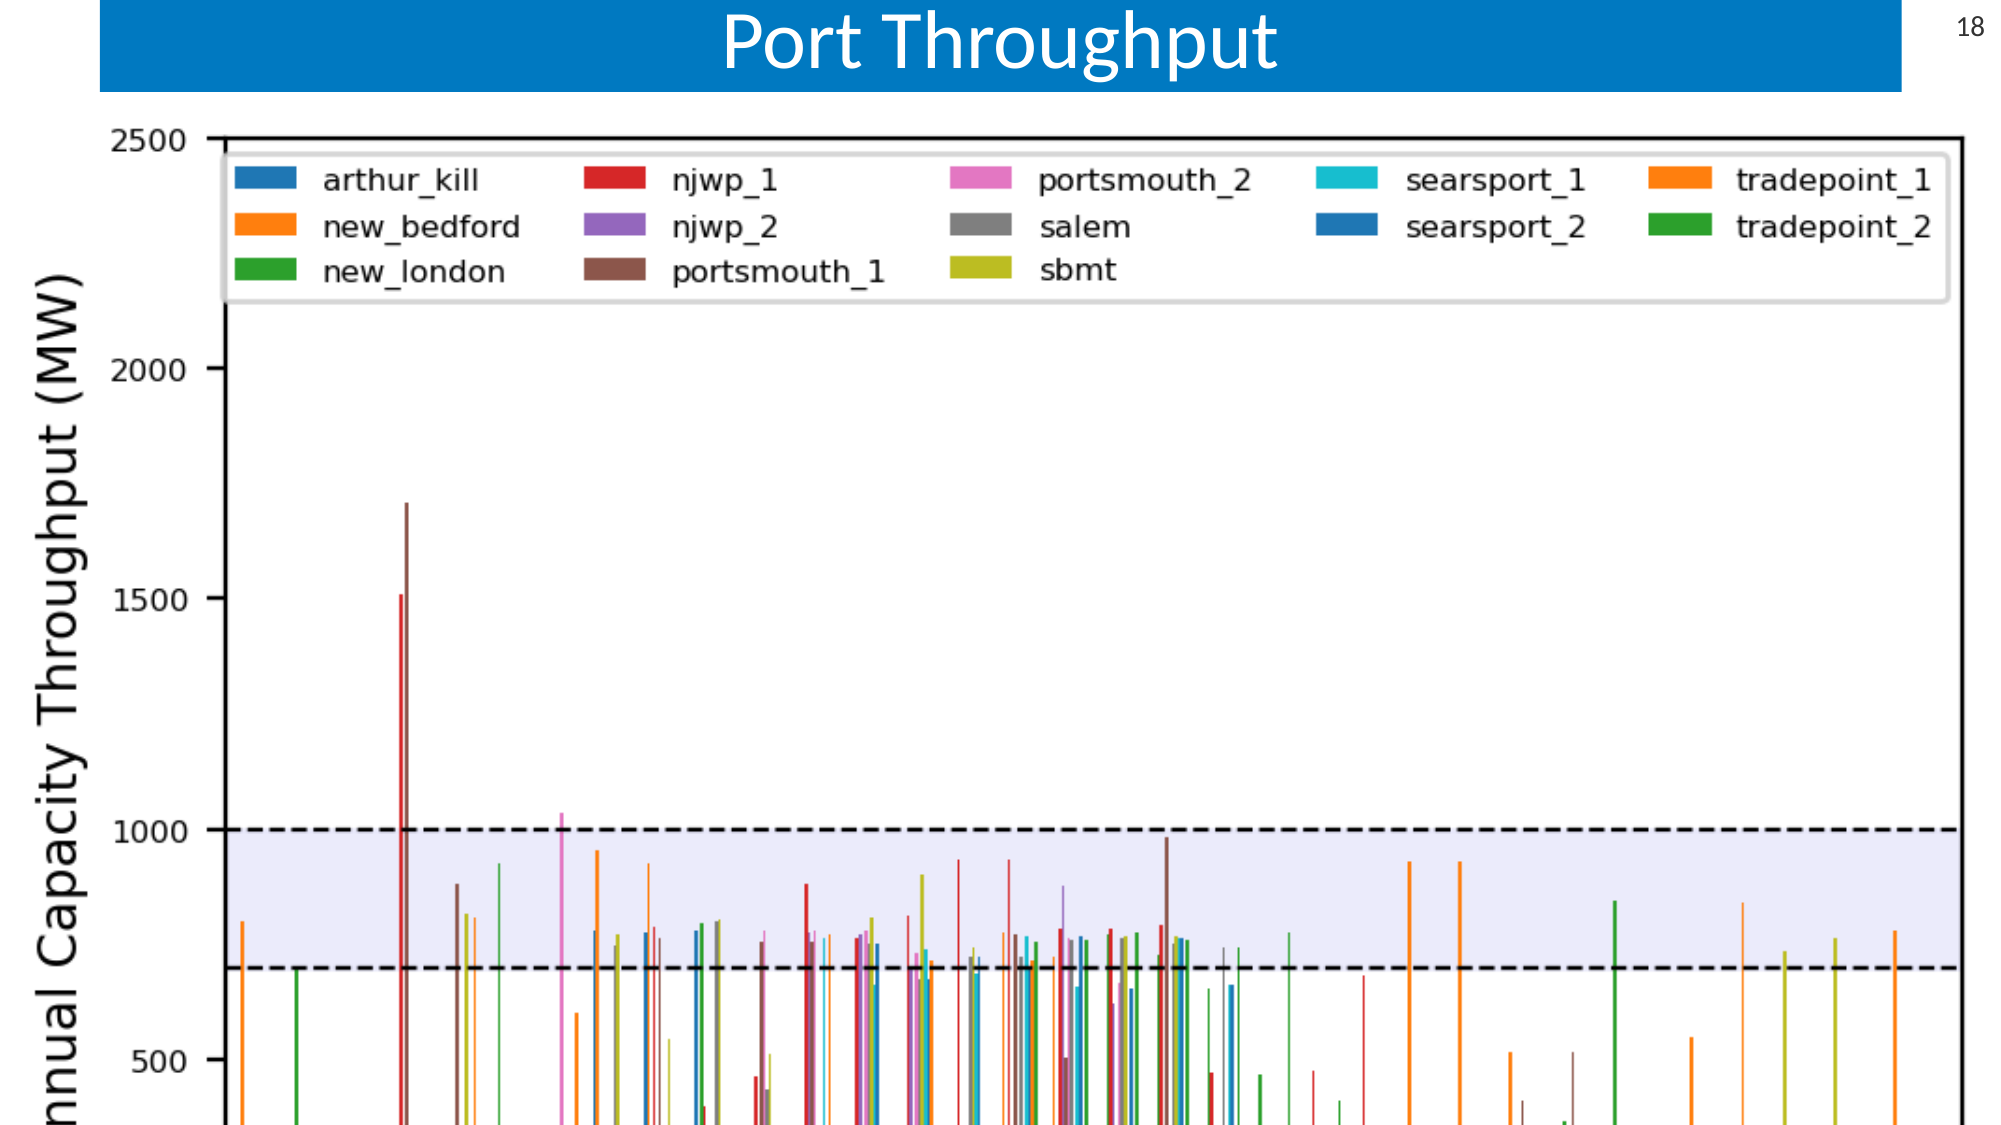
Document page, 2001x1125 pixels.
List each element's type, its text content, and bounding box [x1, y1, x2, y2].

title Port Throughput [99, 0, 1902, 91]
picture [0, 92, 2000, 1125]
